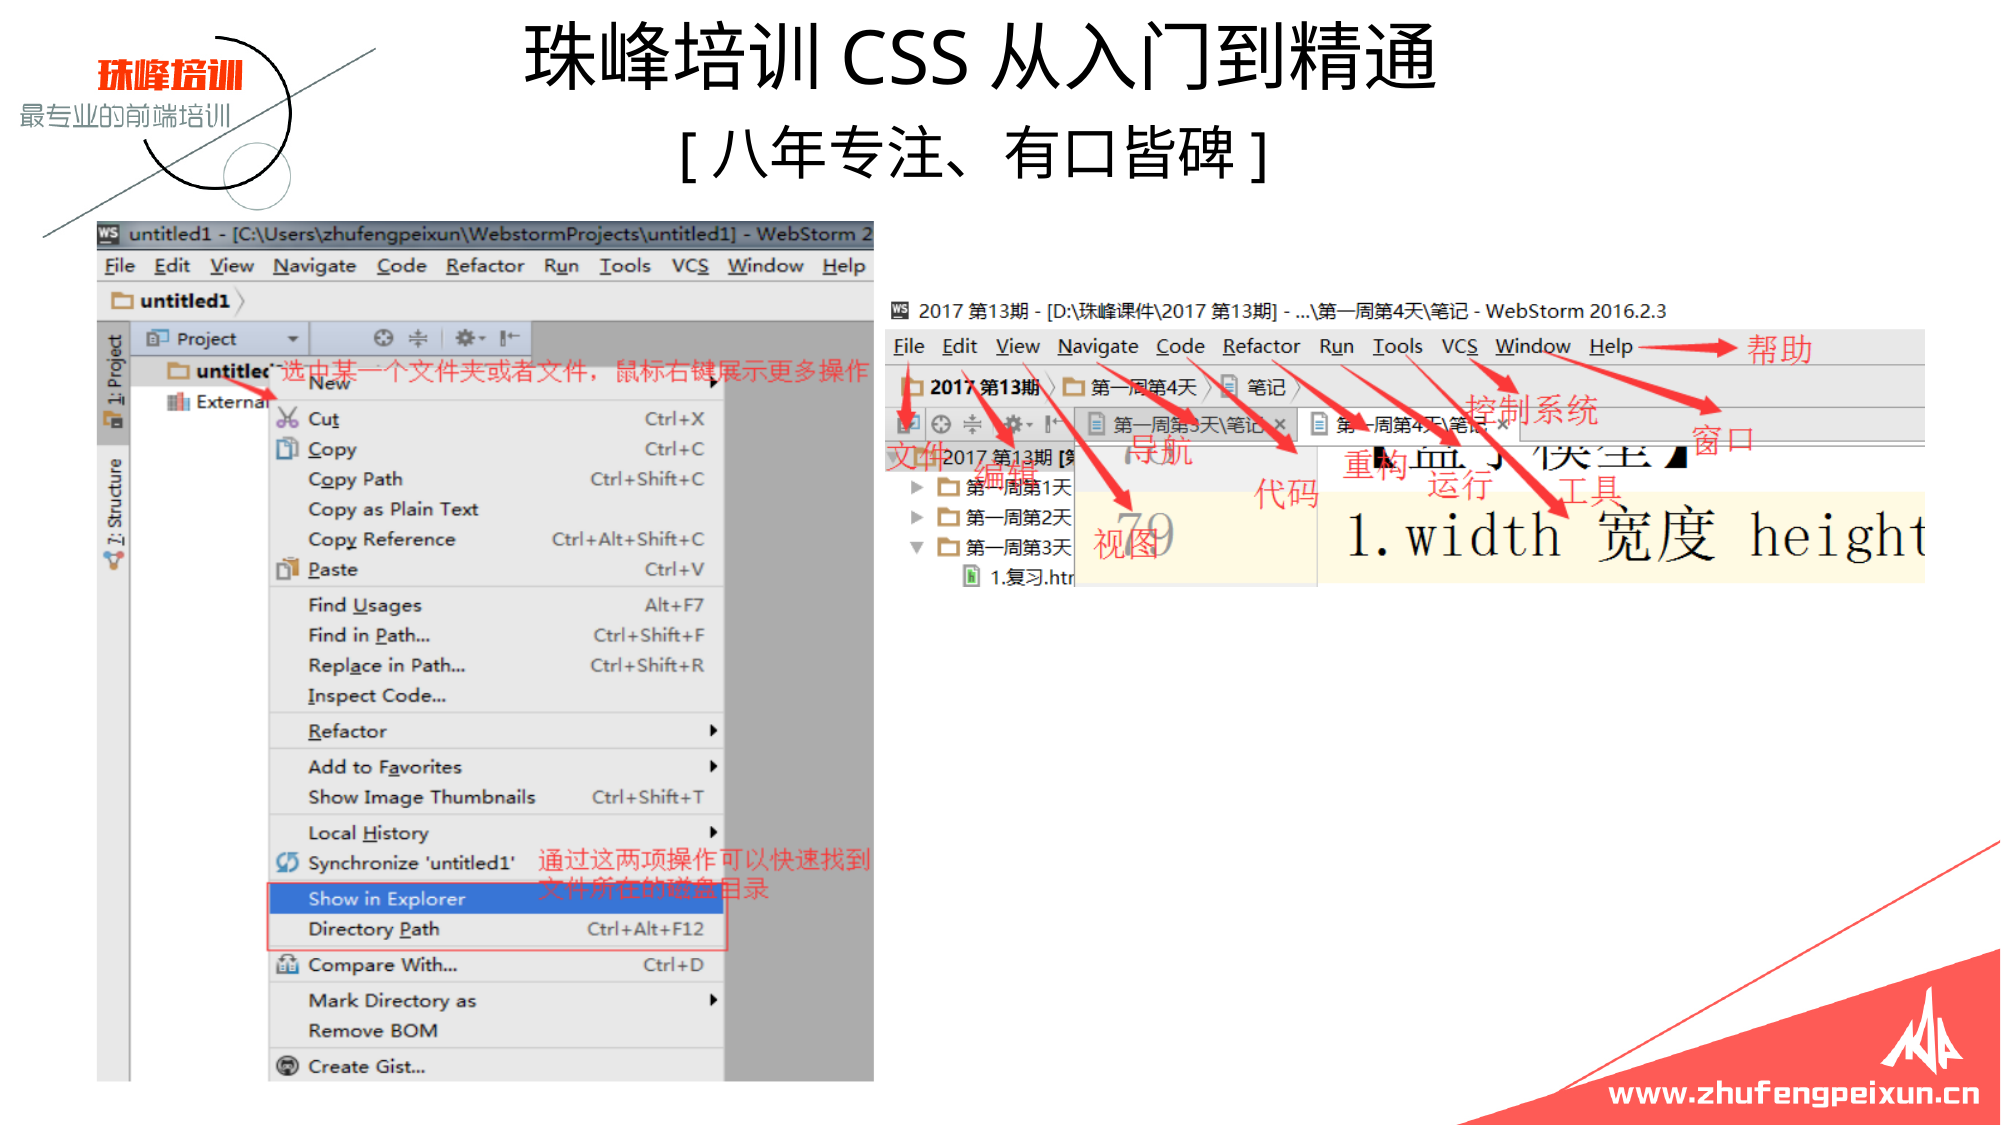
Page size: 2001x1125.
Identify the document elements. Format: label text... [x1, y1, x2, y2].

picture [18, 36, 376, 238]
picture [885, 293, 1925, 587]
picture [1437, 796, 2001, 1125]
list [85, 221, 886, 1089]
text_box 珠峰培训CSS从入门到精通 [八年专注、有口皆碑] [507, 2, 1737, 242]
